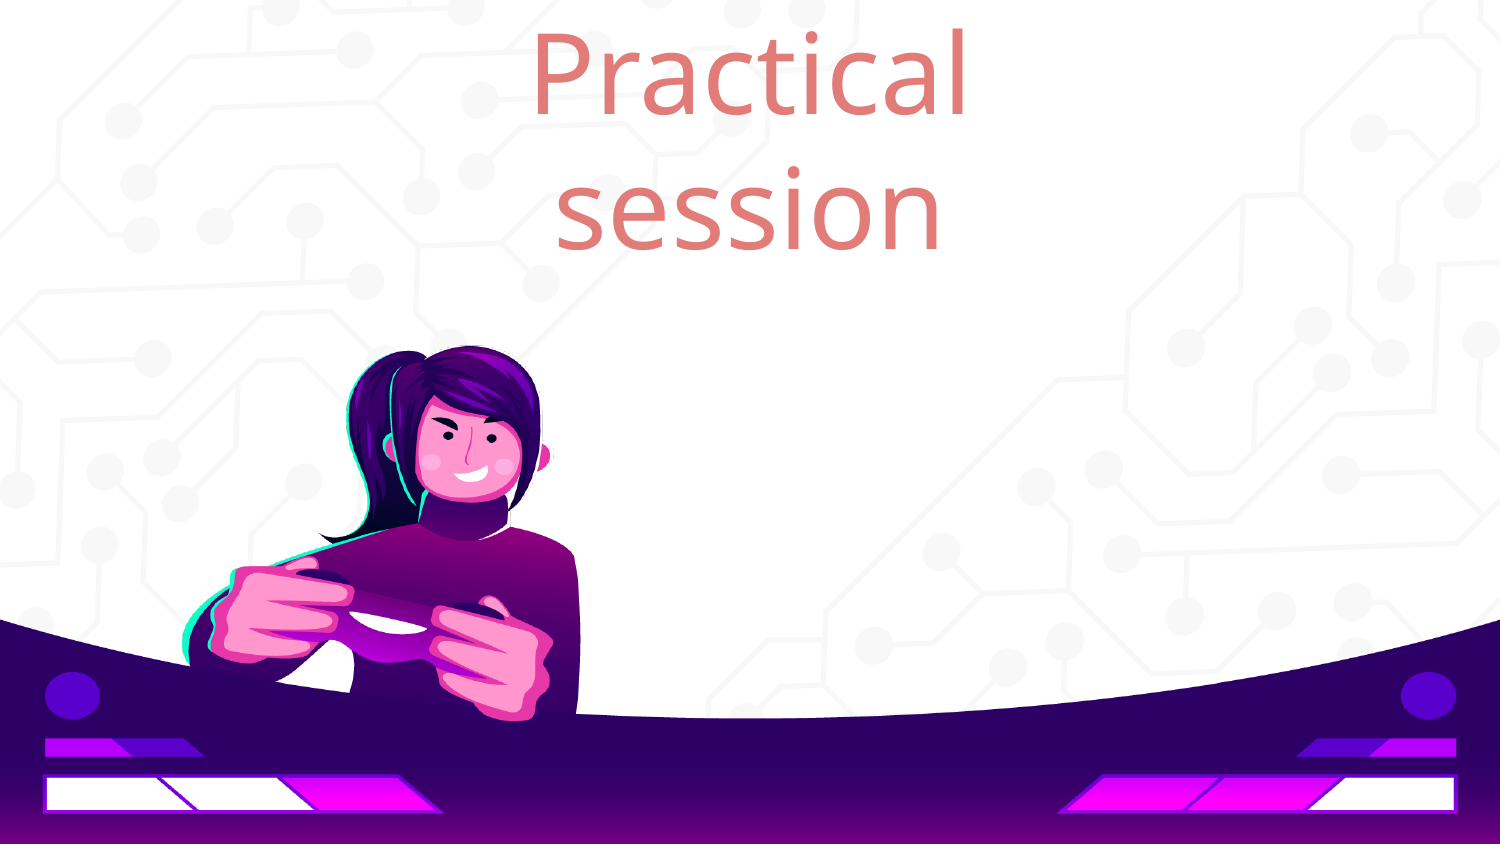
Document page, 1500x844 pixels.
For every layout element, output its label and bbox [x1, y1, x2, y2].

picture [0, 121, 1500, 844]
